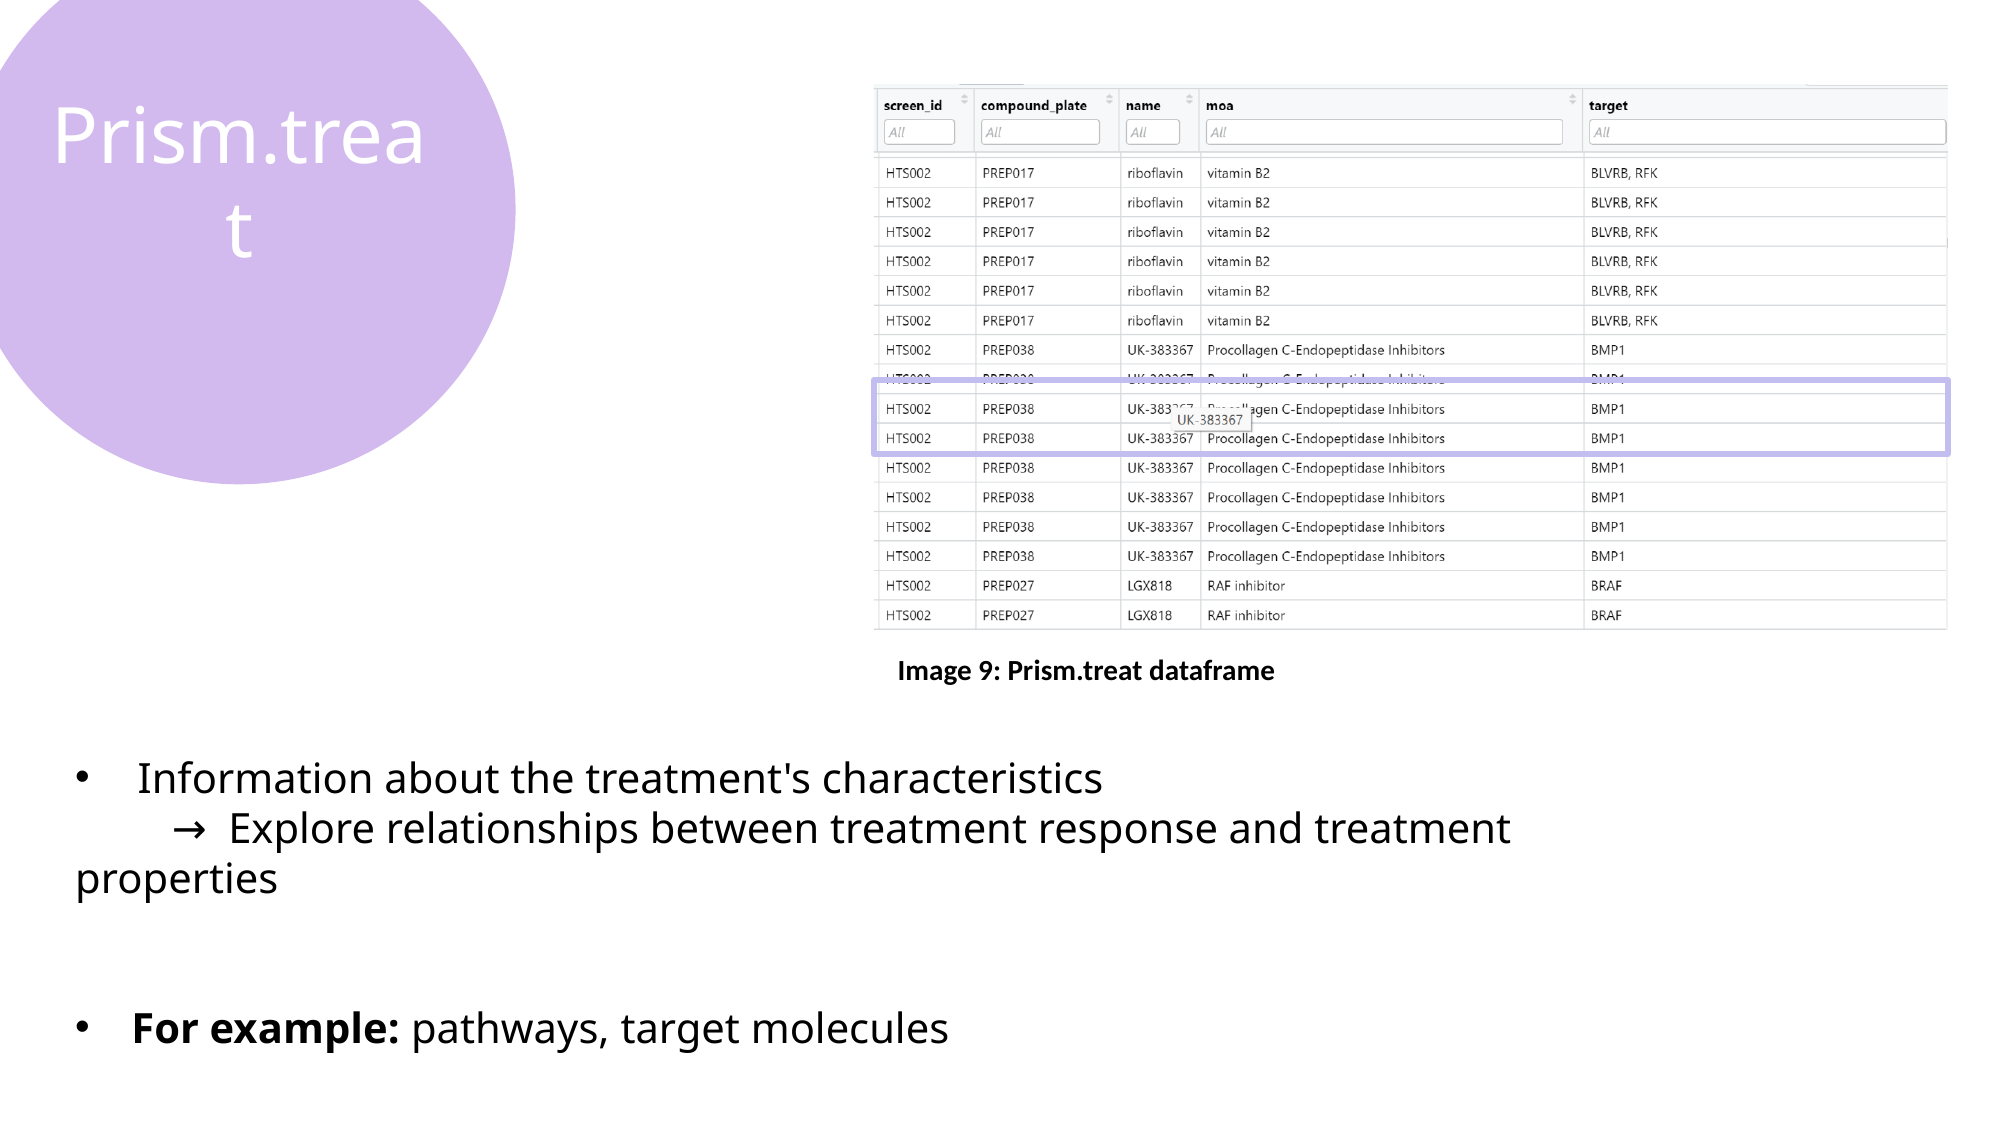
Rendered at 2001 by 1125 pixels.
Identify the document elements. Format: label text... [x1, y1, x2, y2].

text_box Prism.treat [0, 0, 516, 485]
text_box Image 9: Prism.treat dataframe [882, 638, 1766, 701]
picture [873, 84, 1949, 630]
text_box Information about the treatment's characteristics → Explore relationships between treatment response and treatment properties For example: pathways, target molecules [60, 743, 1739, 1059]
